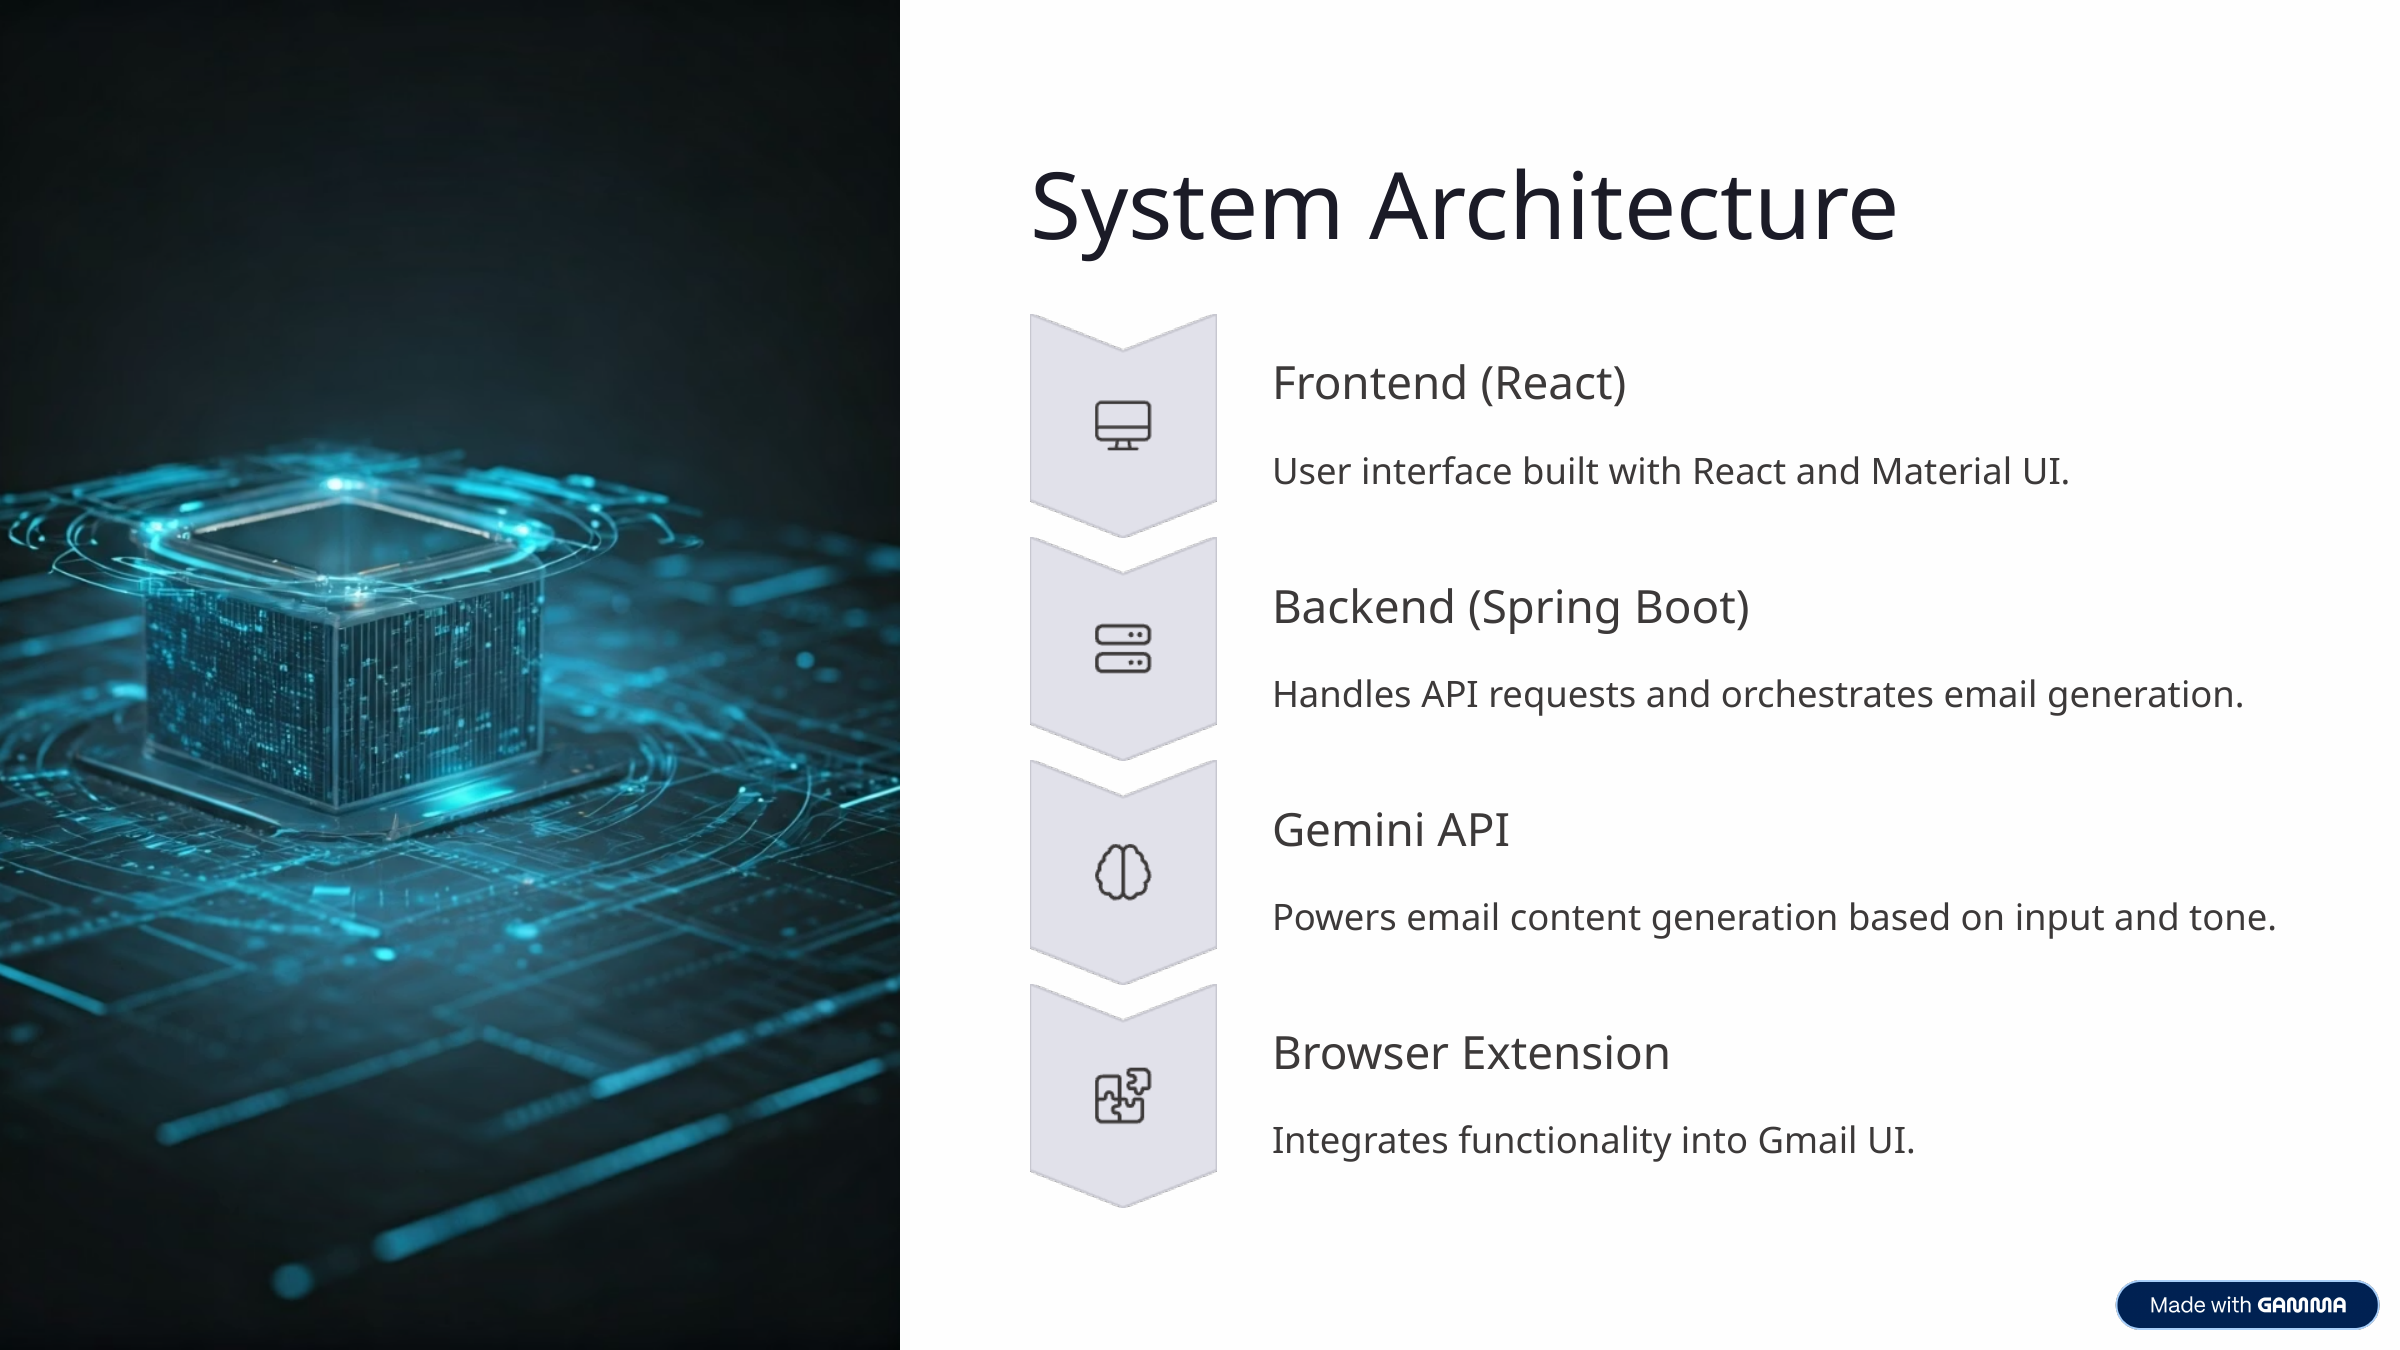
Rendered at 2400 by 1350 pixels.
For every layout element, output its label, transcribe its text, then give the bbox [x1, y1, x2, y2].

text_box Powers email content generation based on input and tone. [1272, 878, 2270, 939]
text_box User interface built with React and Material UI. [1272, 432, 2270, 492]
text_box System Architecture [1030, 142, 1961, 259]
text_box Integrates functionality into Gmail UI. [1272, 1101, 2270, 1162]
text_box Handles API requests and orchestrates email generation. [1272, 655, 2270, 715]
picture [2106, 1271, 2389, 1339]
picture [1030, 314, 1217, 1208]
text_box Frontend (React) [1271, 351, 1738, 410]
text_box Backend (Spring Boot) [1272, 574, 1750, 634]
text_box Gemini API [1271, 798, 1738, 857]
text_box Browser Extension [1271, 1021, 1738, 1080]
picture [0, 0, 900, 1350]
